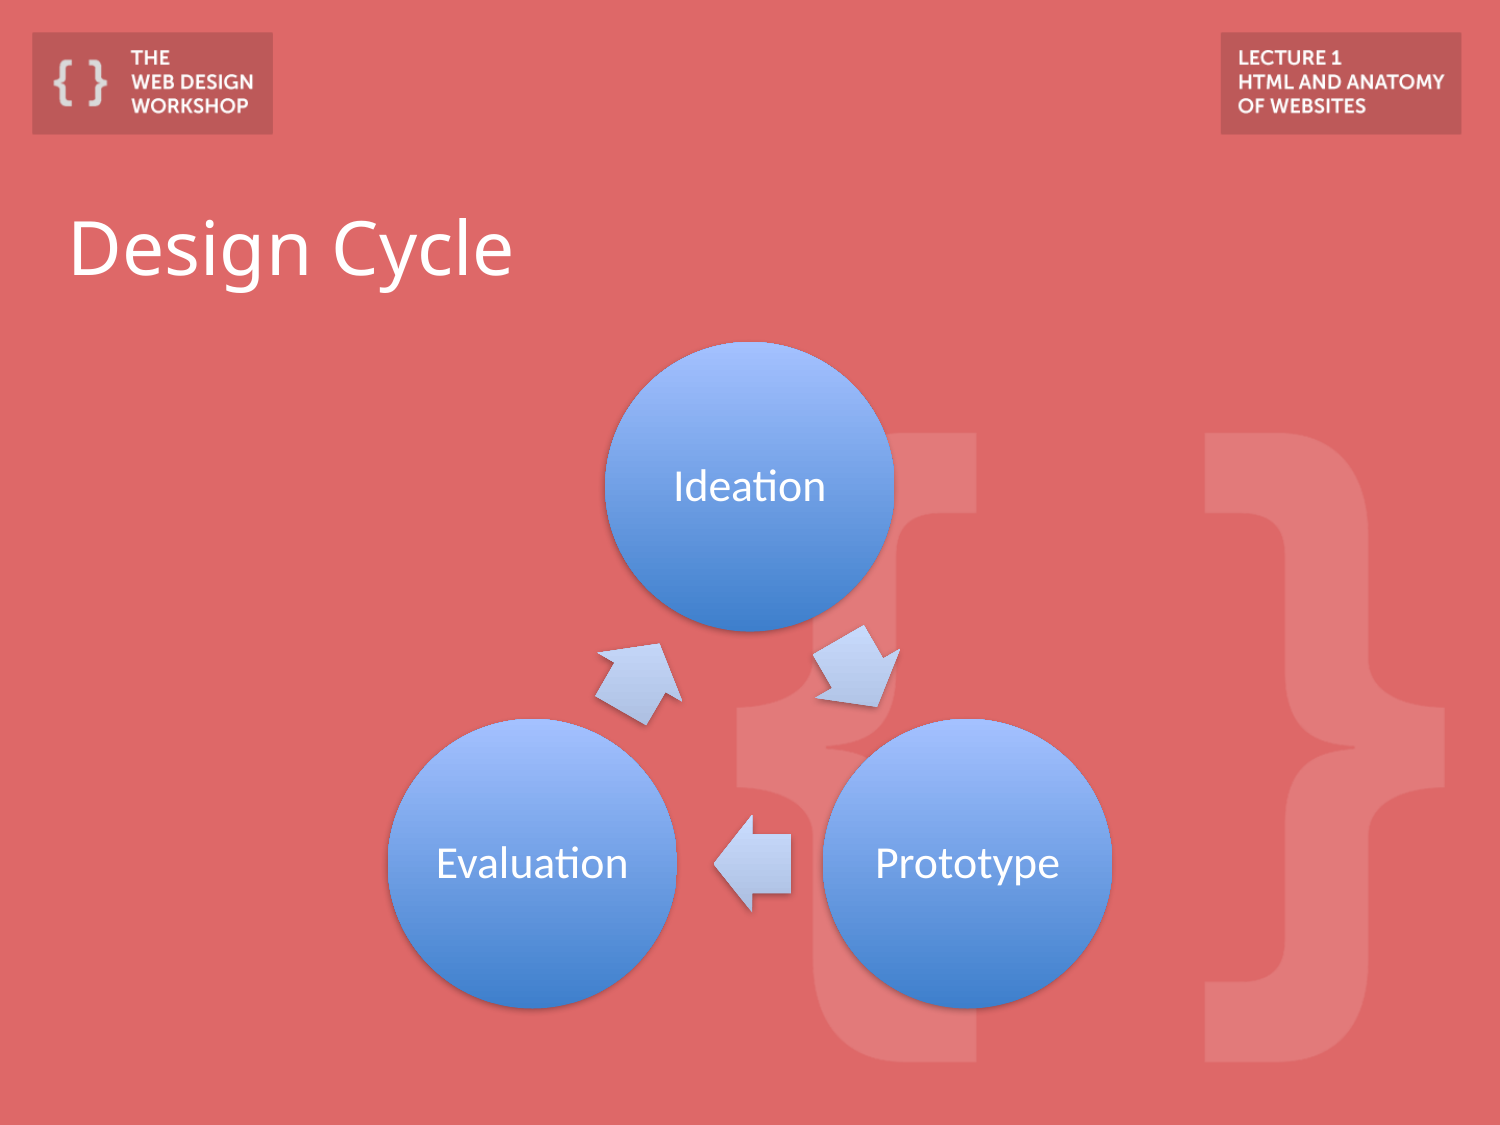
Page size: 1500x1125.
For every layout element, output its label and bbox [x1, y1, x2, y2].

picture [0, 0, 1500, 1125]
text_box [249, 341, 1251, 1009]
